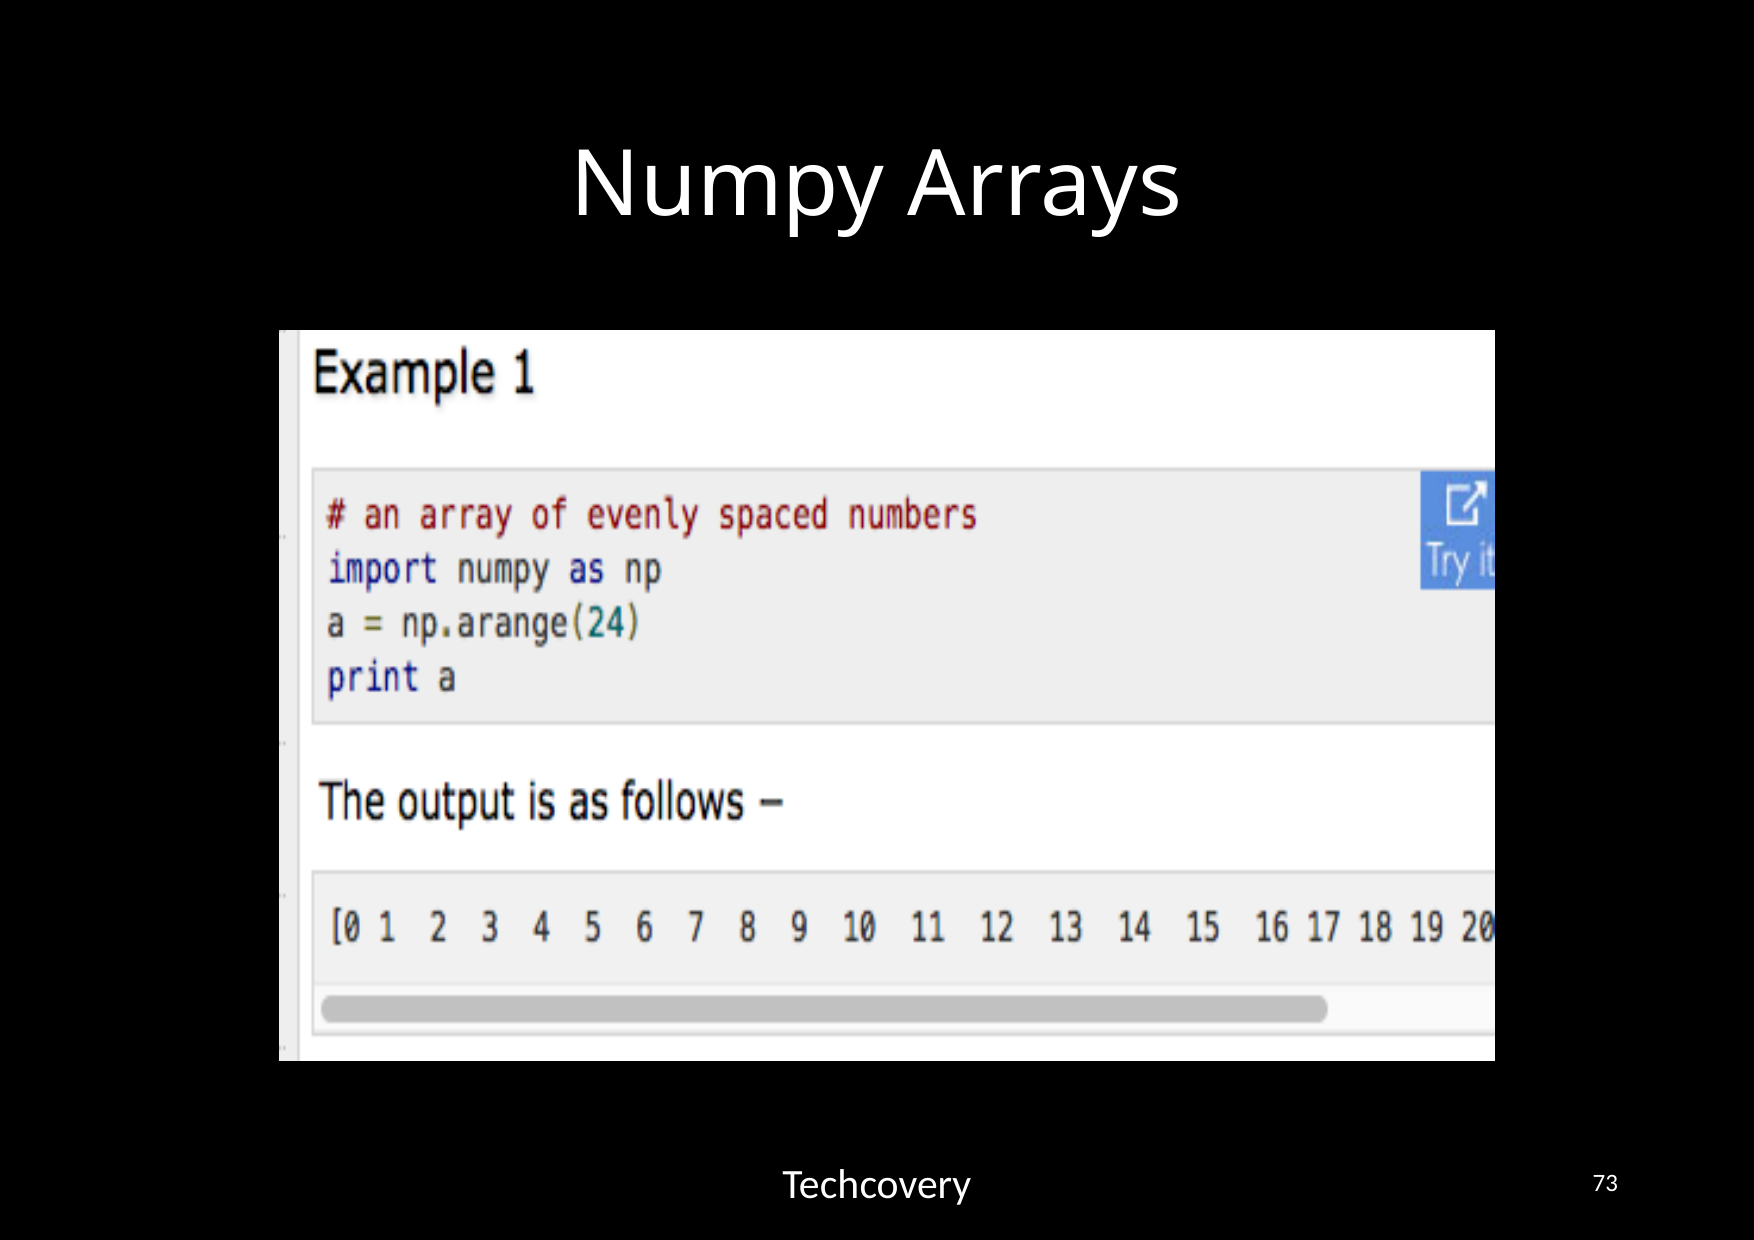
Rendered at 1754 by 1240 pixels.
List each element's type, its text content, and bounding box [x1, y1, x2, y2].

title Numpy Arrays [120, 66, 1634, 306]
footer Techcovery [580, 1148, 1173, 1215]
slide_number 73 [1238, 1148, 1634, 1215]
picture [279, 330, 1495, 1061]
